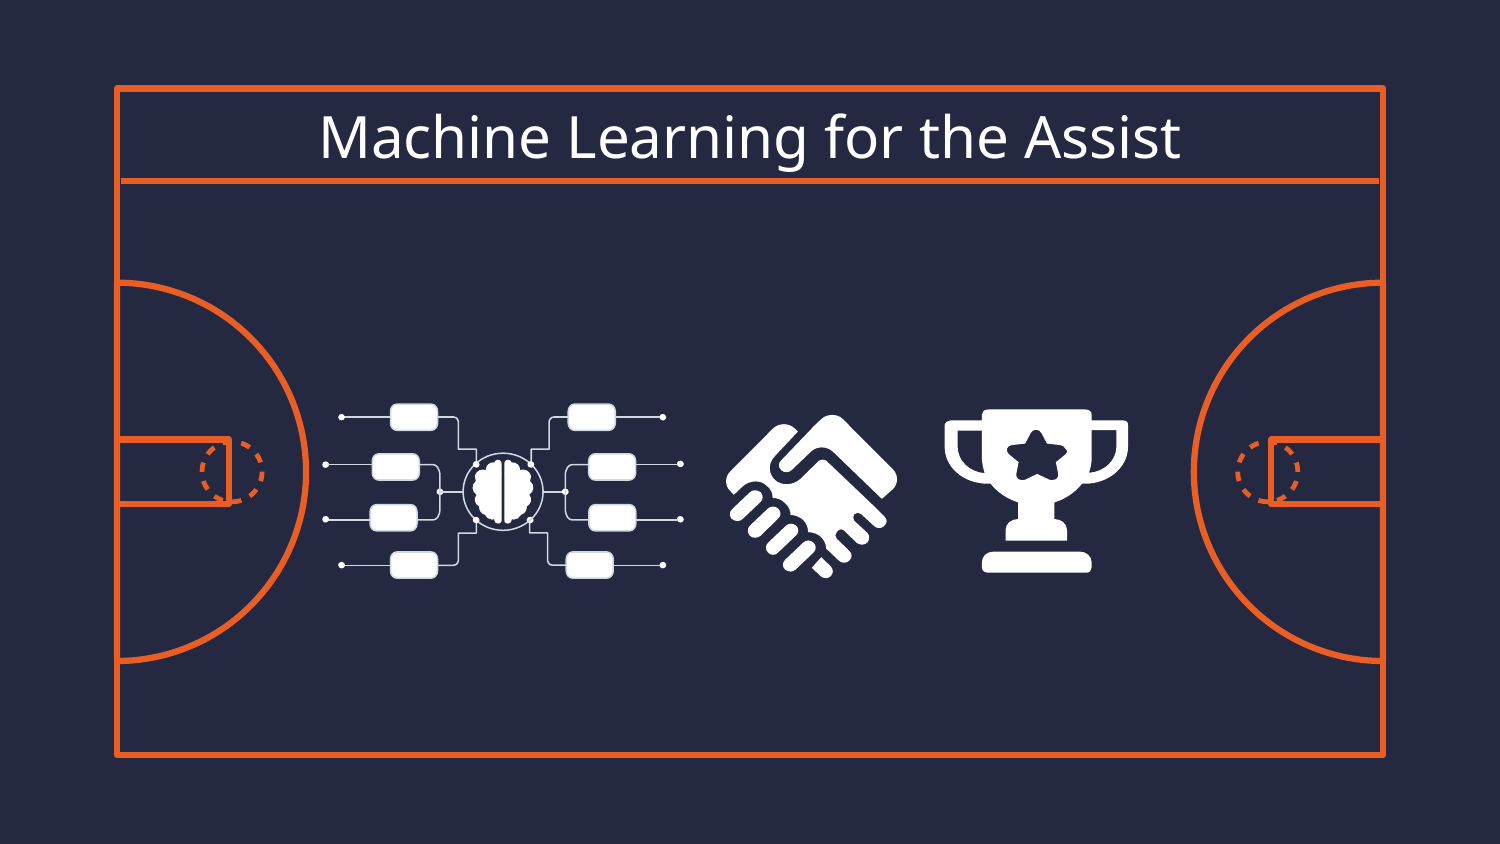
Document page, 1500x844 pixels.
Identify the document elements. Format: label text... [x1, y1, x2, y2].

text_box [724, 414, 899, 579]
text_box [1193, 282, 1500, 662]
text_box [0, 282, 307, 662]
title Machine Learning for the Assist [116, 88, 1383, 183]
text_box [944, 409, 1129, 573]
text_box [321, 403, 684, 579]
